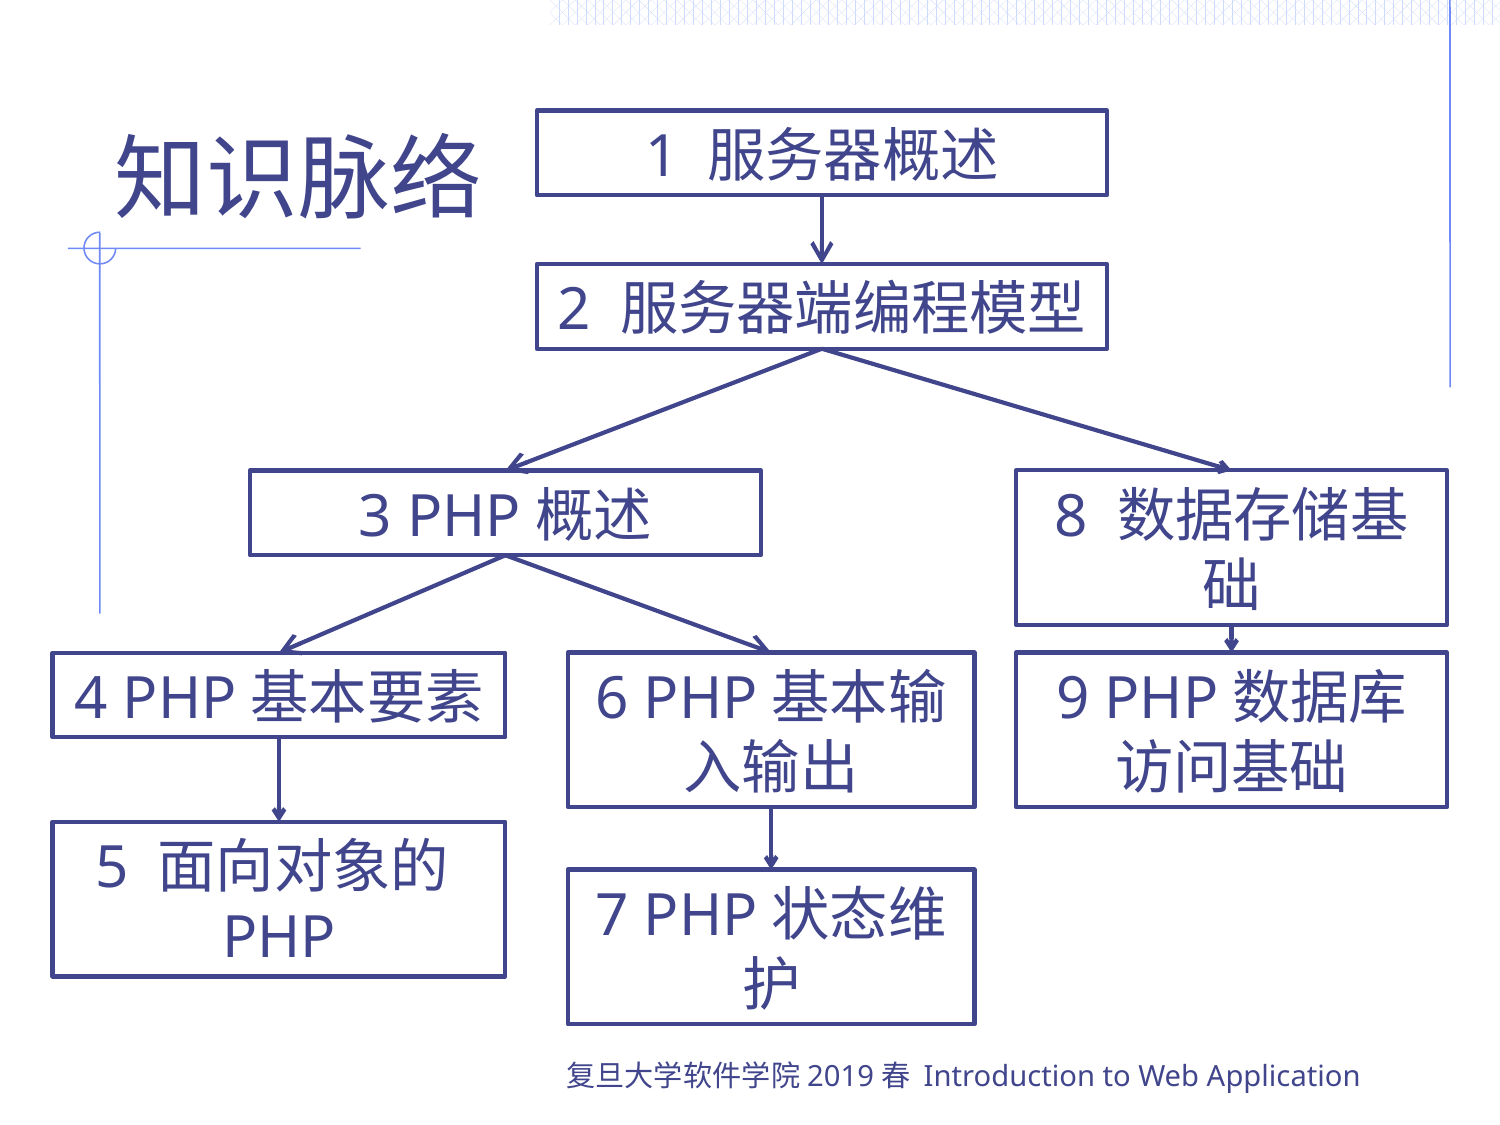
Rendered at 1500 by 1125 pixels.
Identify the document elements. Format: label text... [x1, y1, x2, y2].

text_box 3 PHP概述 [248, 468, 763, 557]
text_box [821, 349, 1232, 471]
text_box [505, 556, 772, 653]
text_box 2 服务器端编程模型 [535, 262, 1109, 348]
text_box 5 面向对象的PHP [50, 820, 507, 979]
text_box 6 PHP基本输入输出 [566, 650, 977, 809]
text_box 7 PHP状态维护 [566, 867, 977, 1026]
text_box 9 PHP数据库访问基础 [1014, 650, 1449, 809]
text_box 8 数据存储基础 [1014, 468, 1449, 627]
text_box 1 服务器概述 [535, 108, 1109, 197]
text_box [505, 349, 820, 471]
text_box 4 PHP基本要素 [50, 651, 507, 739]
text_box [278, 556, 503, 653]
title 知识脉络 [99, 50, 1375, 238]
